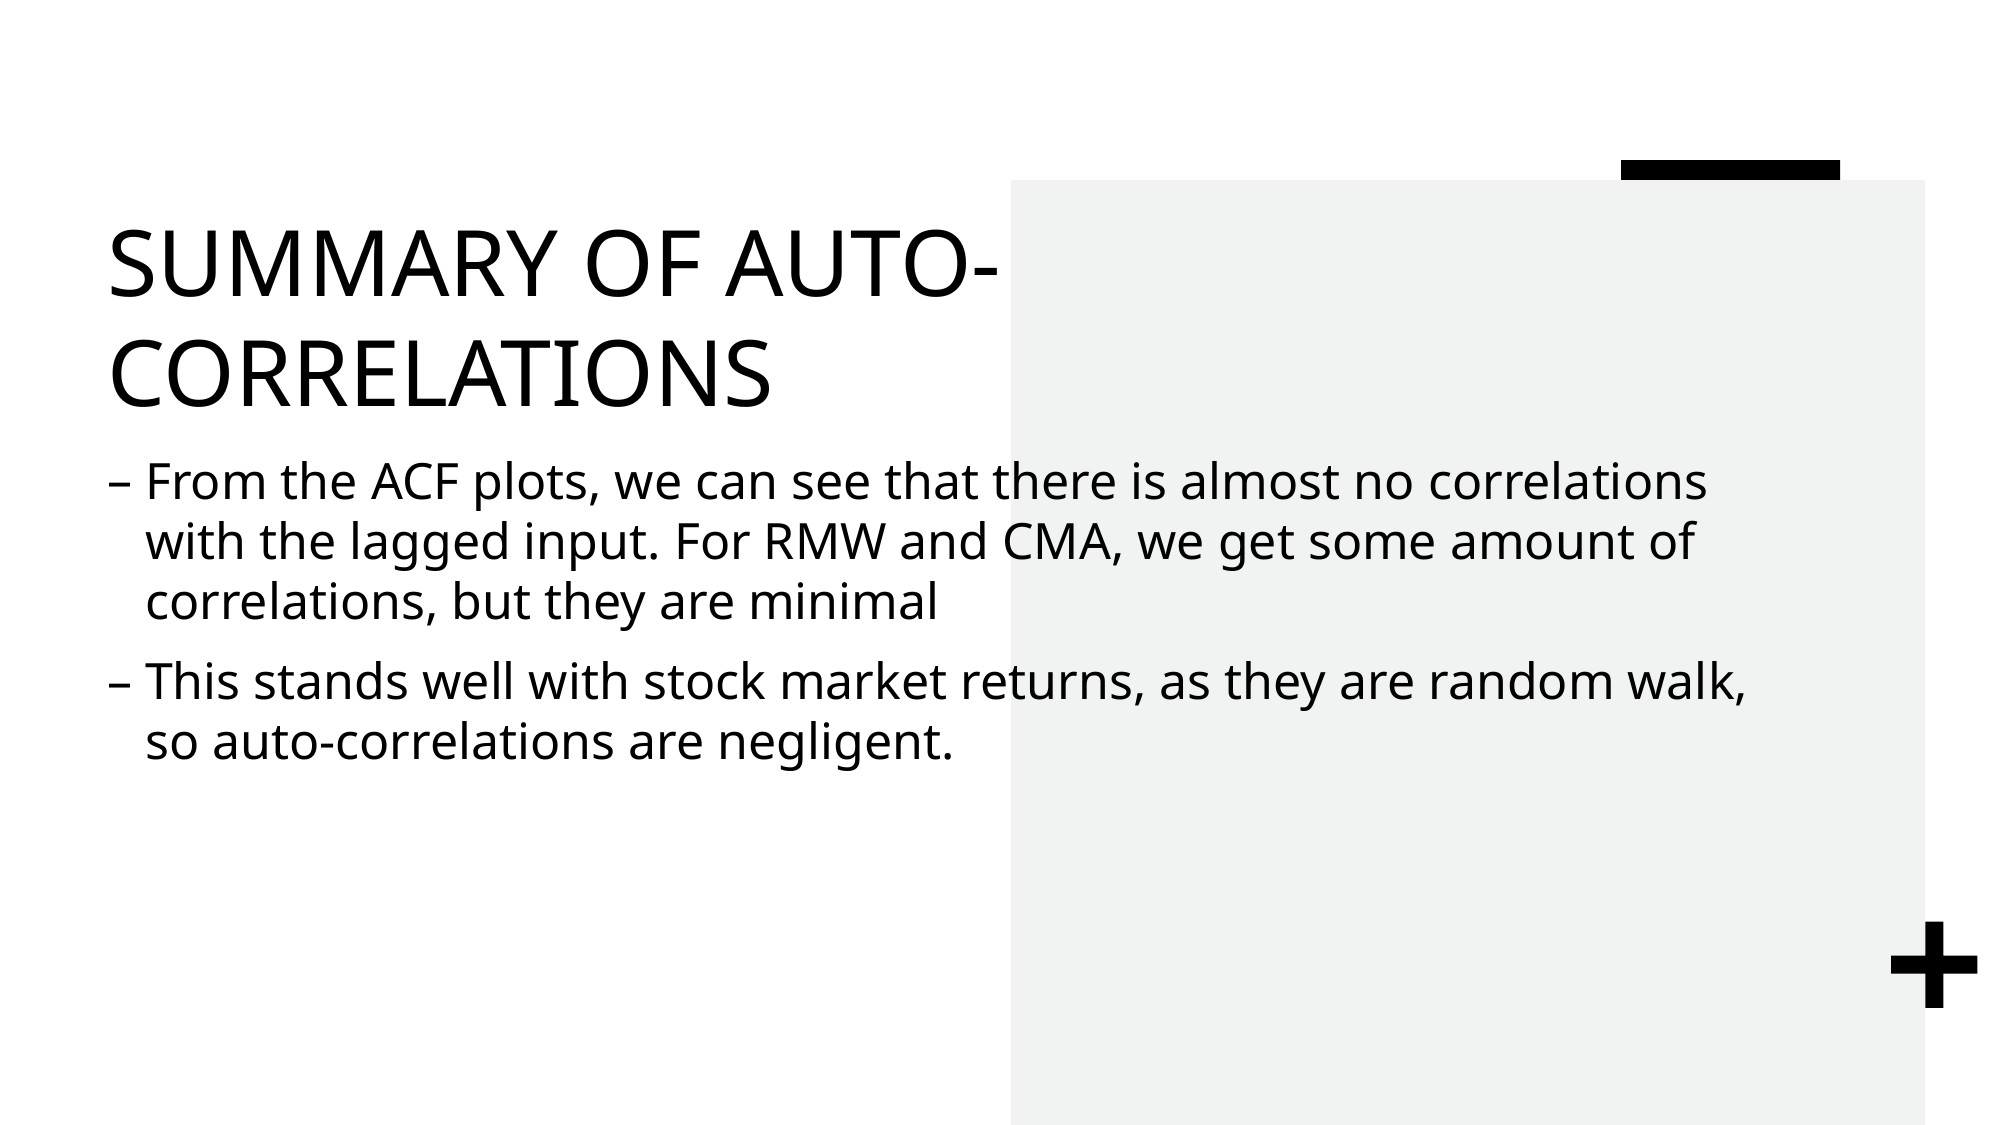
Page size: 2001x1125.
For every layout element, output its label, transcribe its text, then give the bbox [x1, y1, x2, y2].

title SUMMARY OF AUTO-CORRELATIONS [92, 197, 1449, 435]
list From the ACF plots, we can see that there is almost no correlations with the lagged input. For RMW and CMA, we get some amount of correlations, but they are minimal This stands well with stock market returns, as they are random walk, so auto-correlations are negligent. [92, 441, 1800, 1056]
